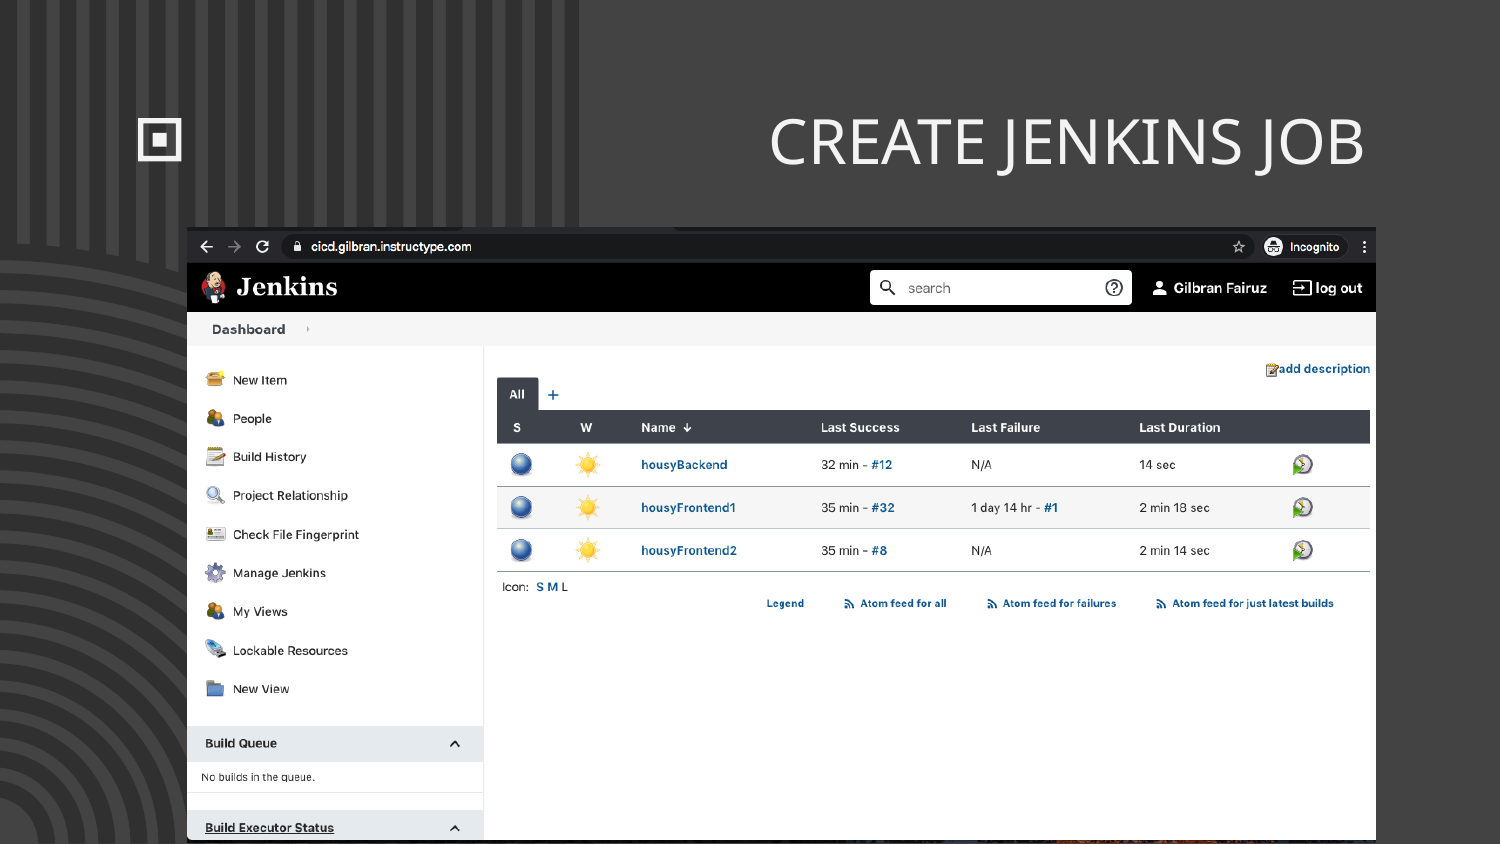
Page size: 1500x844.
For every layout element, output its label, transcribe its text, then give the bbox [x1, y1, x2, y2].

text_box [137, 117, 182, 162]
picture [186, 227, 1377, 843]
title CREATE JENKINS JOB [118, 87, 1382, 240]
